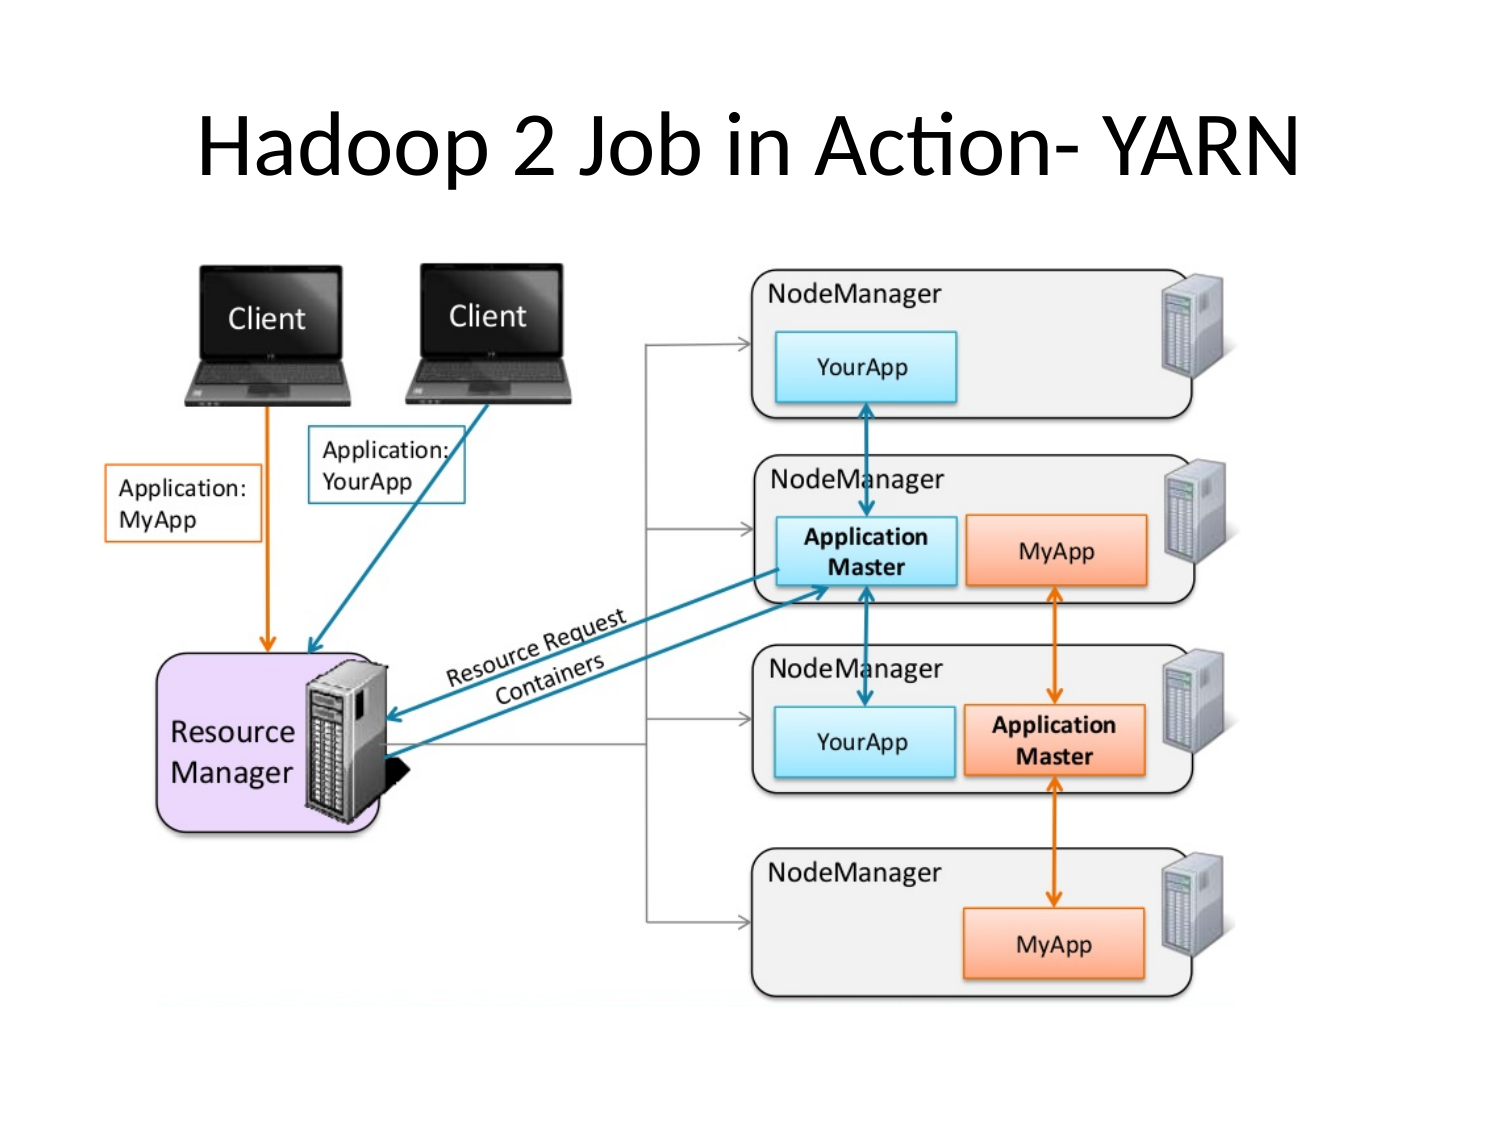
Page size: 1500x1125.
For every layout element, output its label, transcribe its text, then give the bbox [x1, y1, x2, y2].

title Hadoop 2 Job in Action- YARN [75, 45, 1425, 233]
picture [99, 249, 1242, 1009]
